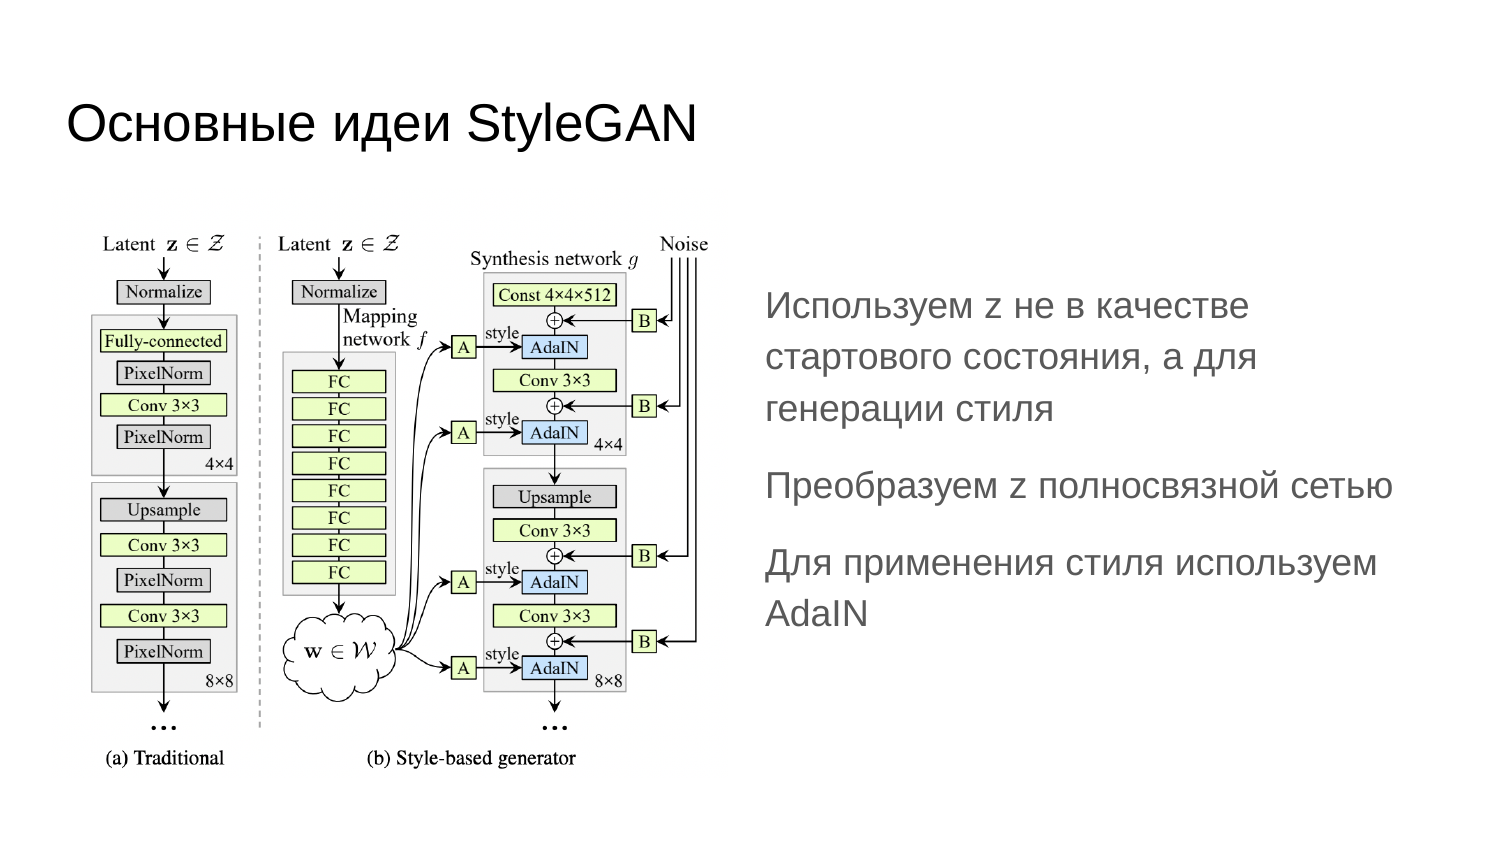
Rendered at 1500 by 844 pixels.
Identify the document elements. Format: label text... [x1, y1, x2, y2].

picture [50, 188, 729, 779]
title Основные идеи StyleGAN [51, 72, 1449, 167]
list Используем z не в качестве стартового состояния, а для генерации стиля Преобразуем z полносвязной сетью Для применения стиля используем AdaIN [750, 189, 1449, 750]
